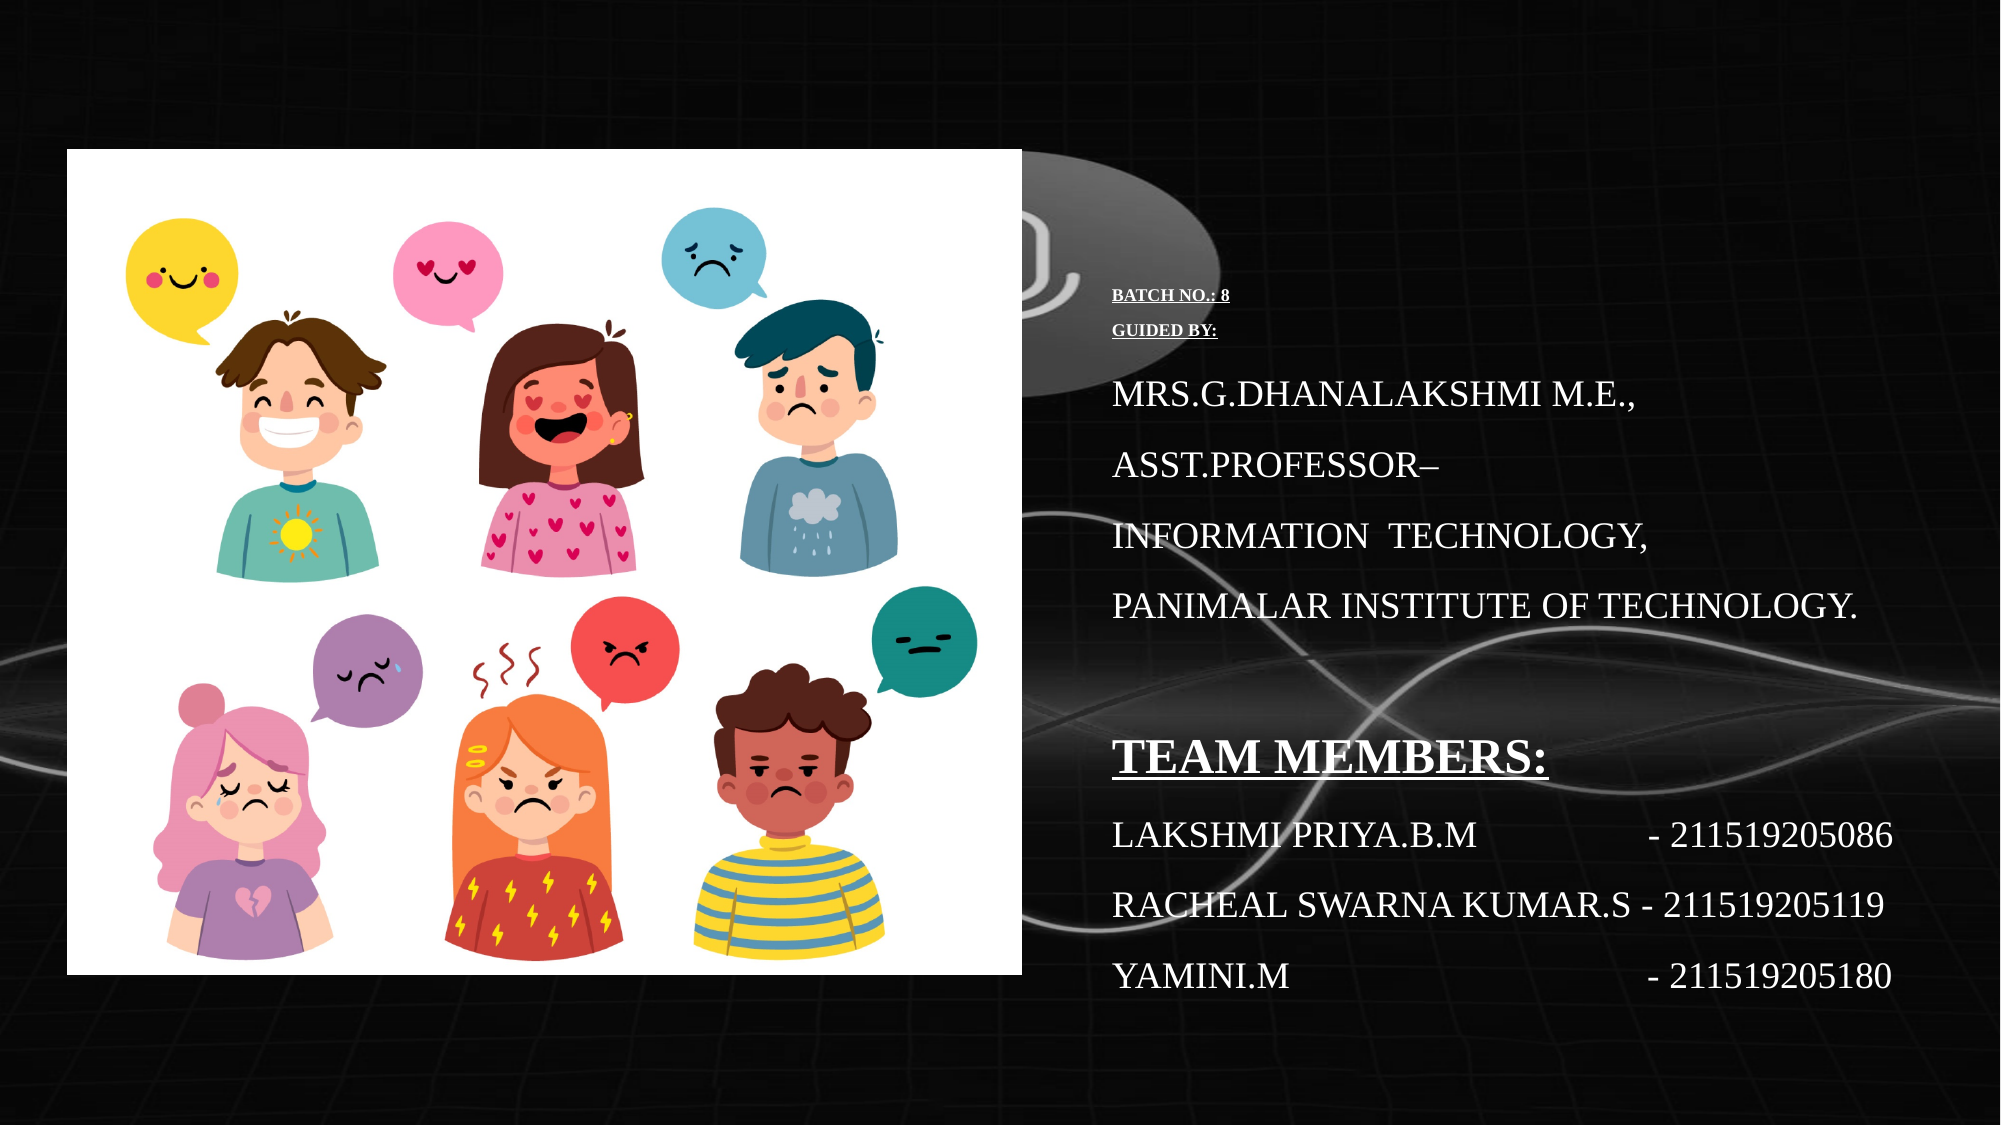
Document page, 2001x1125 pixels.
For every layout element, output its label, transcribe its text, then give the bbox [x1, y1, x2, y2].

subtitle MRS.G.DHANALAKSHMI M.E., ASST.PROFESSOR– INFORMATION TECHNOLOGY, PANIMALAR INSTITUTE OF TECHNOLOGY. TEAM MEMBERS: LAKSHMI PRIYA.B.M - 211519205086 RACHEAL SWARNA KUMAR.S - 211519205119 YAMINI.M - 211519205180 [1096, 278, 1972, 1047]
title BATCH NO.: 8 GUIDED BY: [1096, 29, 1879, 278]
picture [0, 0, 2001, 1125]
